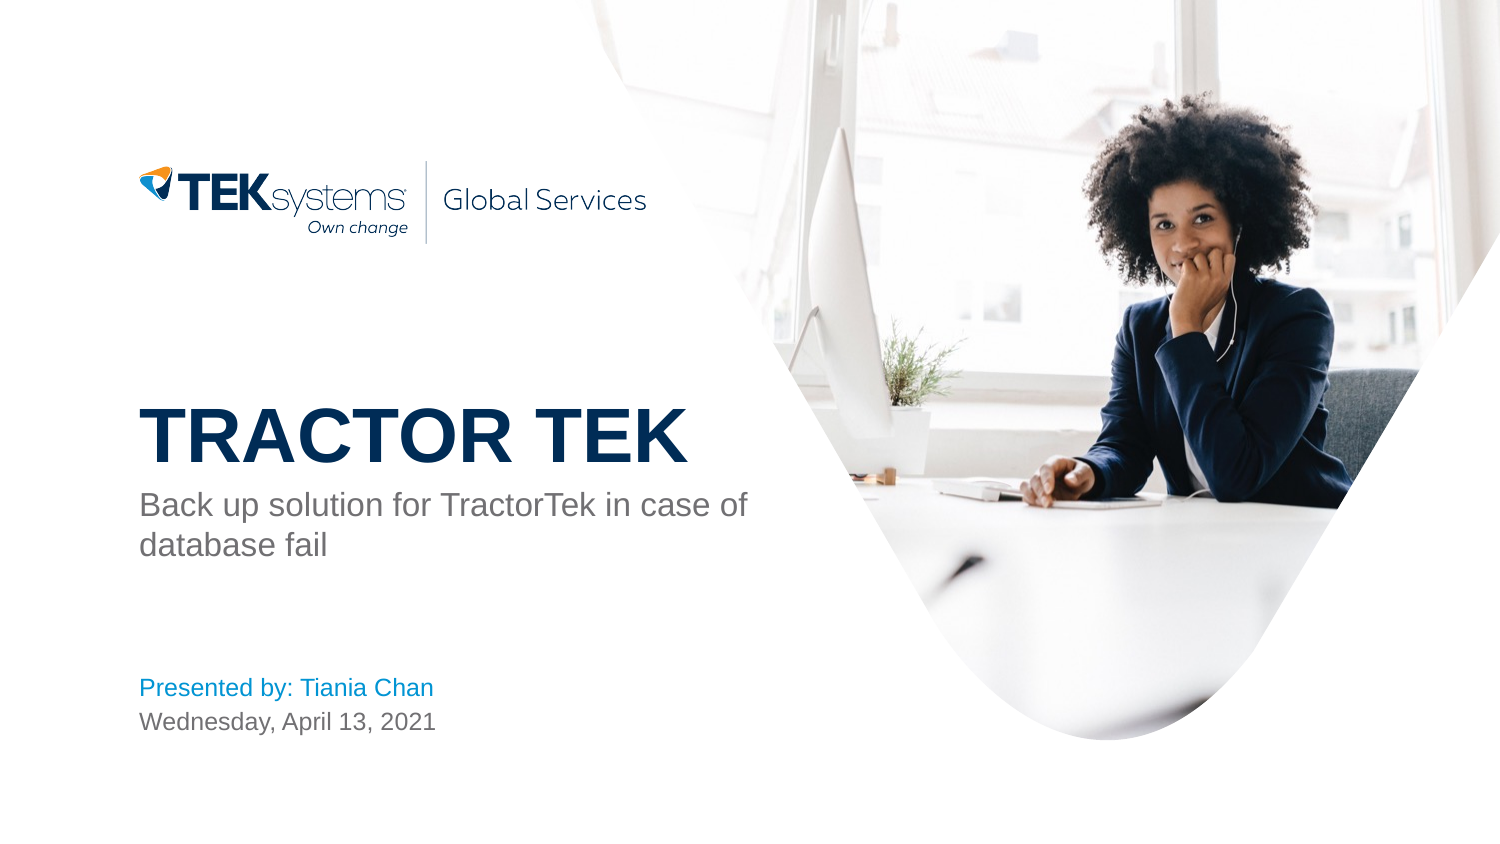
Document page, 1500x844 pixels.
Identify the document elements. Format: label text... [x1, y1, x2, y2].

title Tractor tek [139, 303, 574, 475]
list Wednesday, April 13, 2021 [139, 697, 574, 741]
list Presented by: Tiania Chan [139, 664, 574, 697]
picture [139, 0, 1500, 741]
subtitle Back up solution for TractorTek in case of database fail [139, 475, 574, 527]
